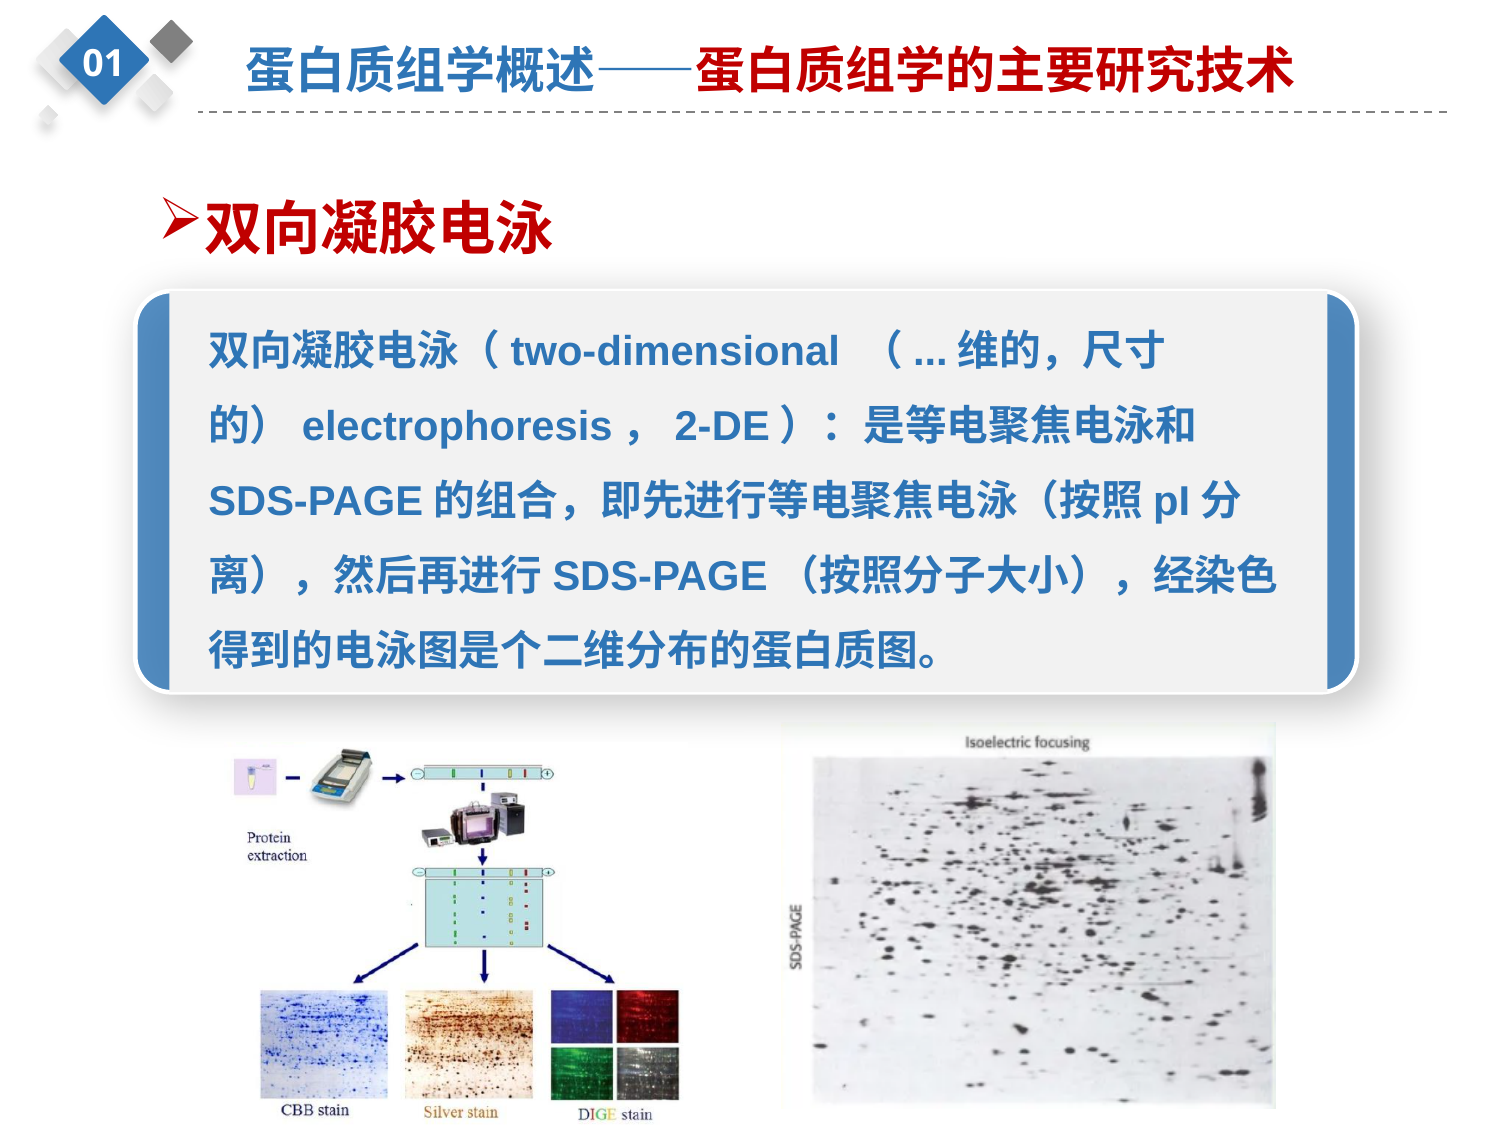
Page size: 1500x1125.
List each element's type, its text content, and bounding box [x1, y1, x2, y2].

text_box 双向凝胶电泳 [142, 148, 1357, 269]
text_box 蛋白质组学概述——蛋白质组学的主要研究技术 [230, 31, 1311, 106]
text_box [135, 290, 1358, 693]
picture [781, 722, 1276, 1109]
text_box 双向凝胶电泳（two-dimensional （...维的，尺寸的）electrophoresis，2-DE）：是等电聚焦电泳和SDS-PAGE的组合，即先进行等电聚焦电泳（按照pI分离），然后再进行SDS-PAGE（按照分子大小），经染色得到的电泳图是个二维分布的蛋白质图。 [193, 693, 1319, 754]
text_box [41, 25, 187, 122]
picture [224, 742, 688, 1125]
